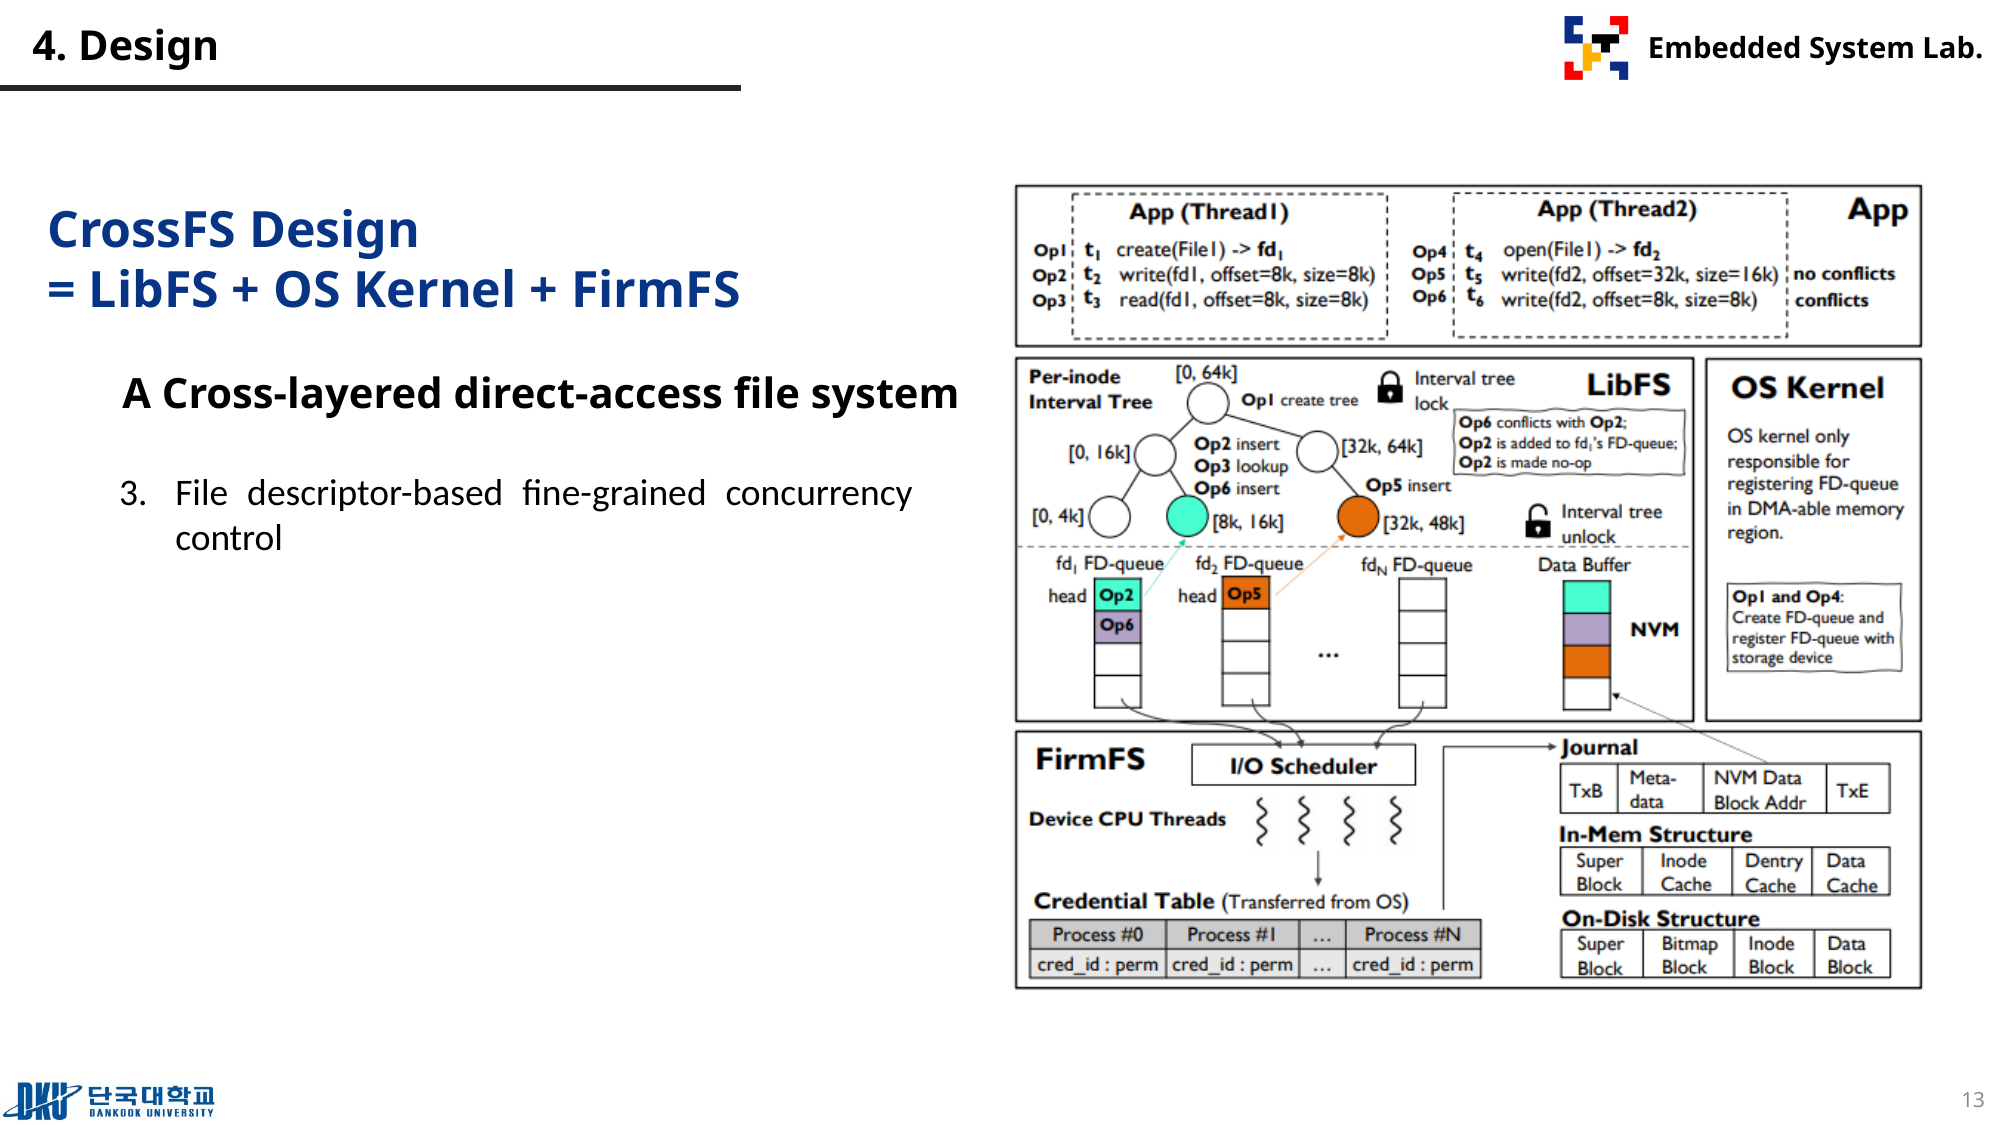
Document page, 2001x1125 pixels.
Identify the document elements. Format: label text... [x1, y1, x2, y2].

slide_number 13 [1550, 1076, 2000, 1125]
title 4. Design [17, 17, 1474, 78]
text_box File descriptor-based fine-grained concurrency control [104, 460, 929, 566]
picture [1006, 169, 1940, 996]
picture [0, 1076, 217, 1125]
picture [1563, 15, 1629, 81]
text_box CrossFS Design = LibFS + OS Kernel + FirmFS A Cross-layered direct-access file system [32, 189, 1000, 425]
